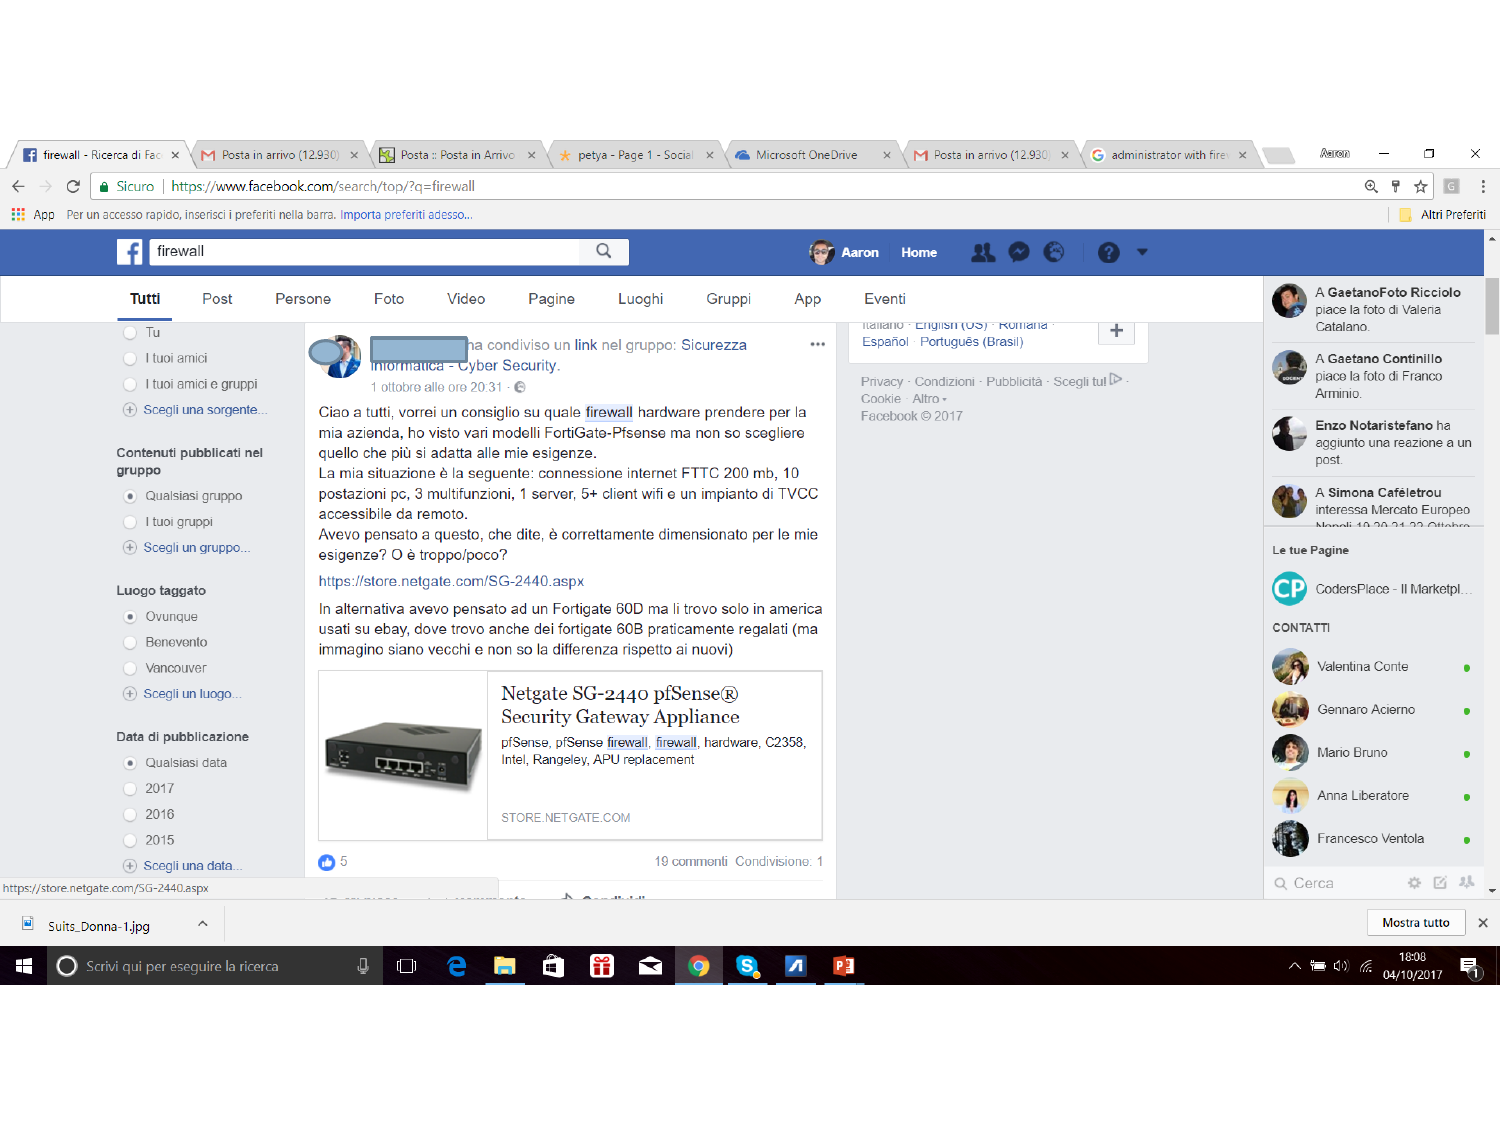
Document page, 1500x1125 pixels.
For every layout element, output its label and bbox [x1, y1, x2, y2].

picture [0, 140, 1500, 985]
